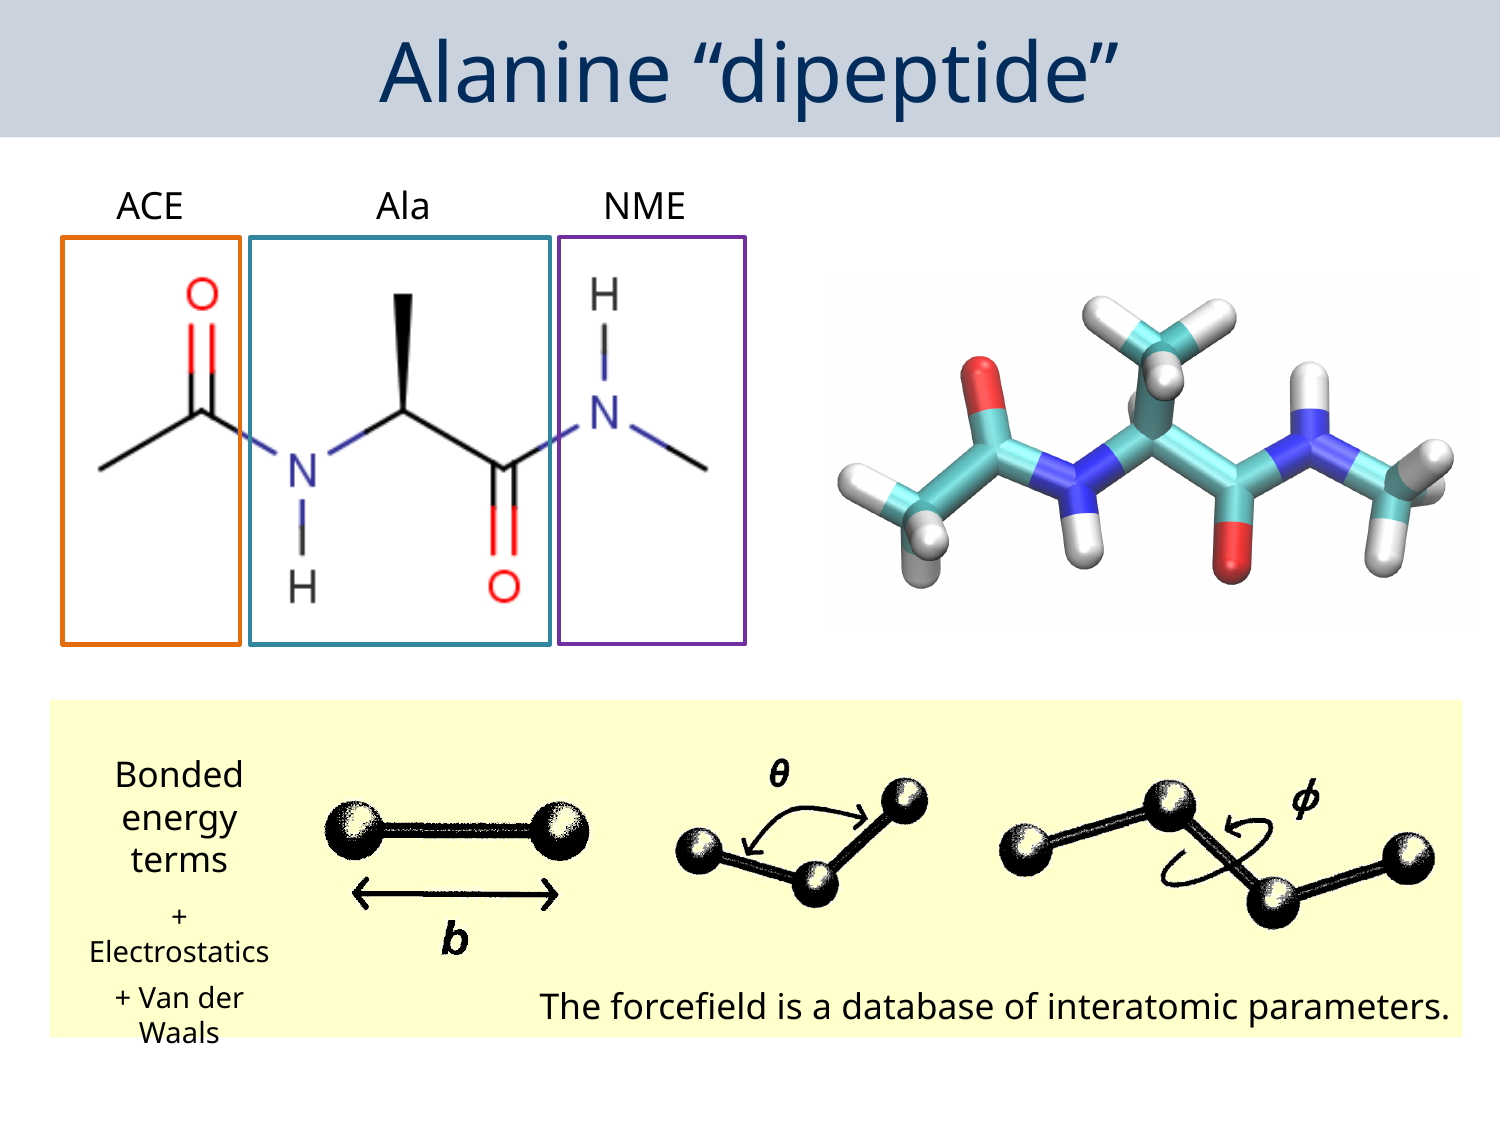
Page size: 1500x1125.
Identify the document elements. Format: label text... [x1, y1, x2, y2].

picture [81, 255, 726, 645]
text_box [557, 235, 747, 646]
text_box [49, 699, 1463, 1038]
text_box ACE [101, 174, 199, 234]
text_box Alanine “dipeptide” [0, 0, 1500, 138]
picture [824, 274, 1477, 626]
text_box Ala [361, 174, 446, 234]
text_box [248, 235, 552, 254]
text_box NME [588, 174, 701, 234]
text_box [60, 235, 242, 647]
